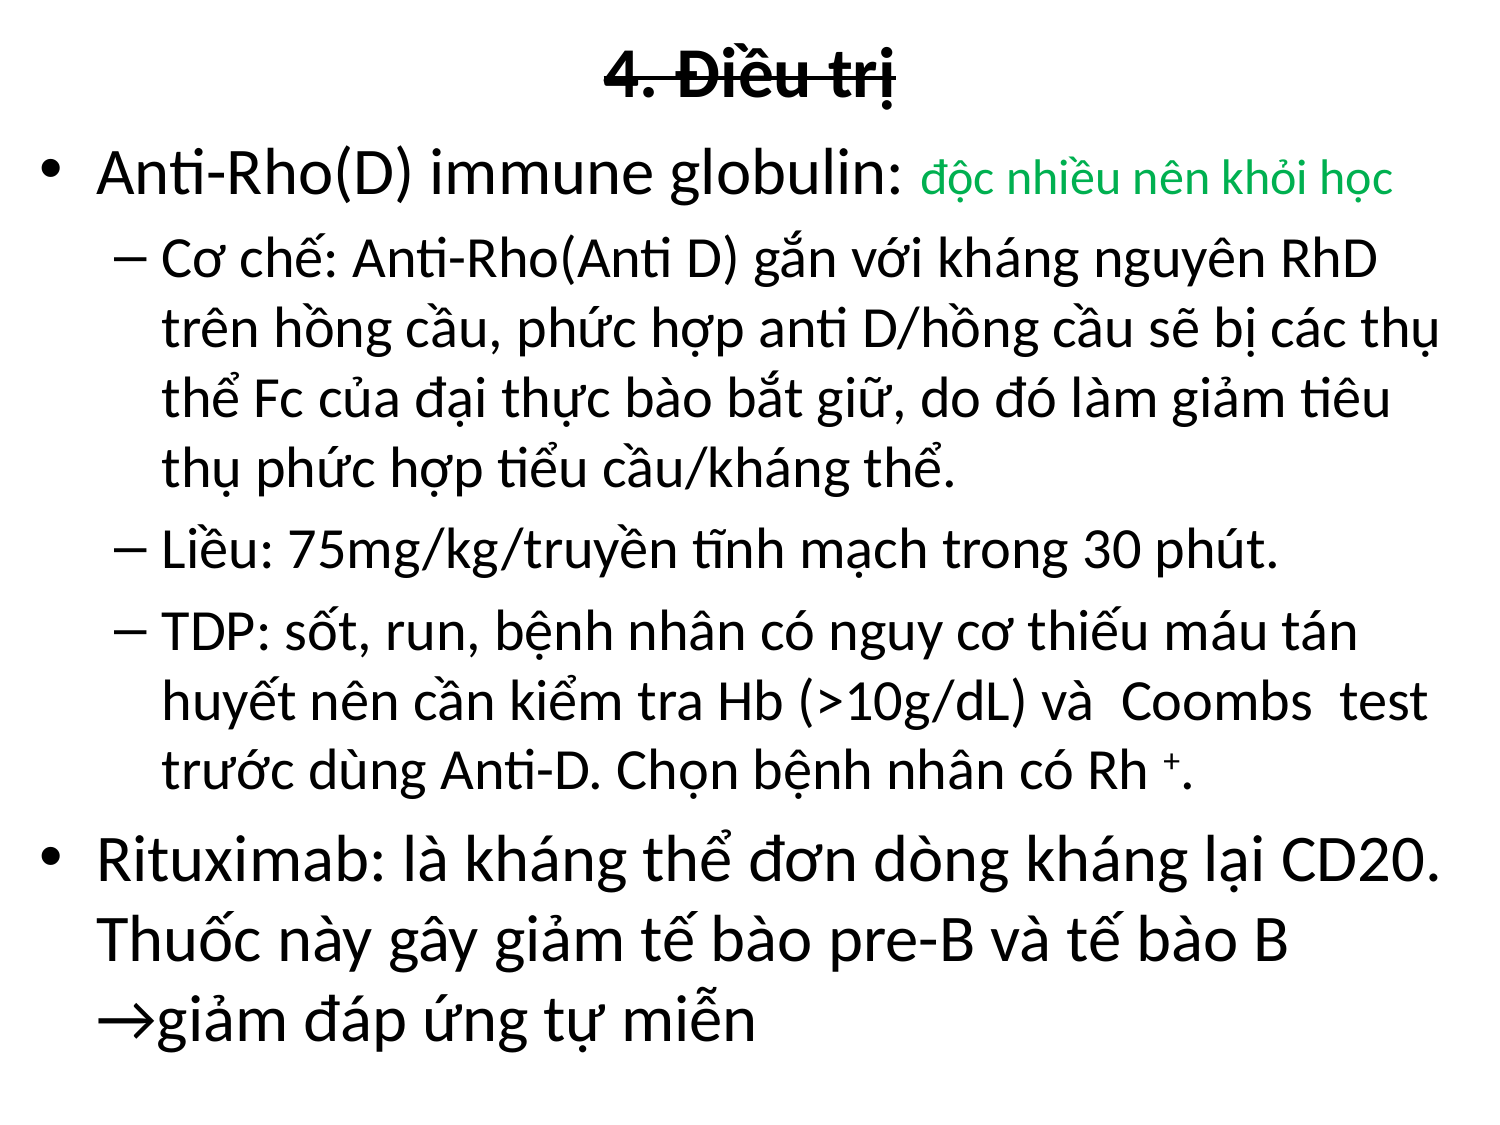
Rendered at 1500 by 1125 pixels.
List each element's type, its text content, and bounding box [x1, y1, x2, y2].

list Anti-Rho(D) immune globulin: độc nhiều nên khỏi học Cơ chế: Anti-Rho(Anti D) gắn với kháng nguyên RhD trên hồng cầu, phức hợp anti D/hồng cầu sẽ bị các thụ thể Fc của đại thực bào bắt giữ, do đó làm giảm tiêu thụ phức hợp tiểu cầu/kháng thể. Liều: 75mg/kg/truyền tĩnh mạch trong 30 phút. TDP: sốt, run, bệnh nhân có nguy cơ thiếu máu tán huyết nên cần kiểm tra Hb (>10g/dL) và Coombs test trước dùng Anti-D. Chọn bệnh nhân có Rh +. Rituximab: là kháng thể đơn dòng kháng lại CD20. Thuốc này gây giảm tế bào pre-B và tế bào B →giảm đáp ứng tự miễn [24, 120, 1475, 1107]
title 4. Điều trị [24, 18, 1475, 120]
